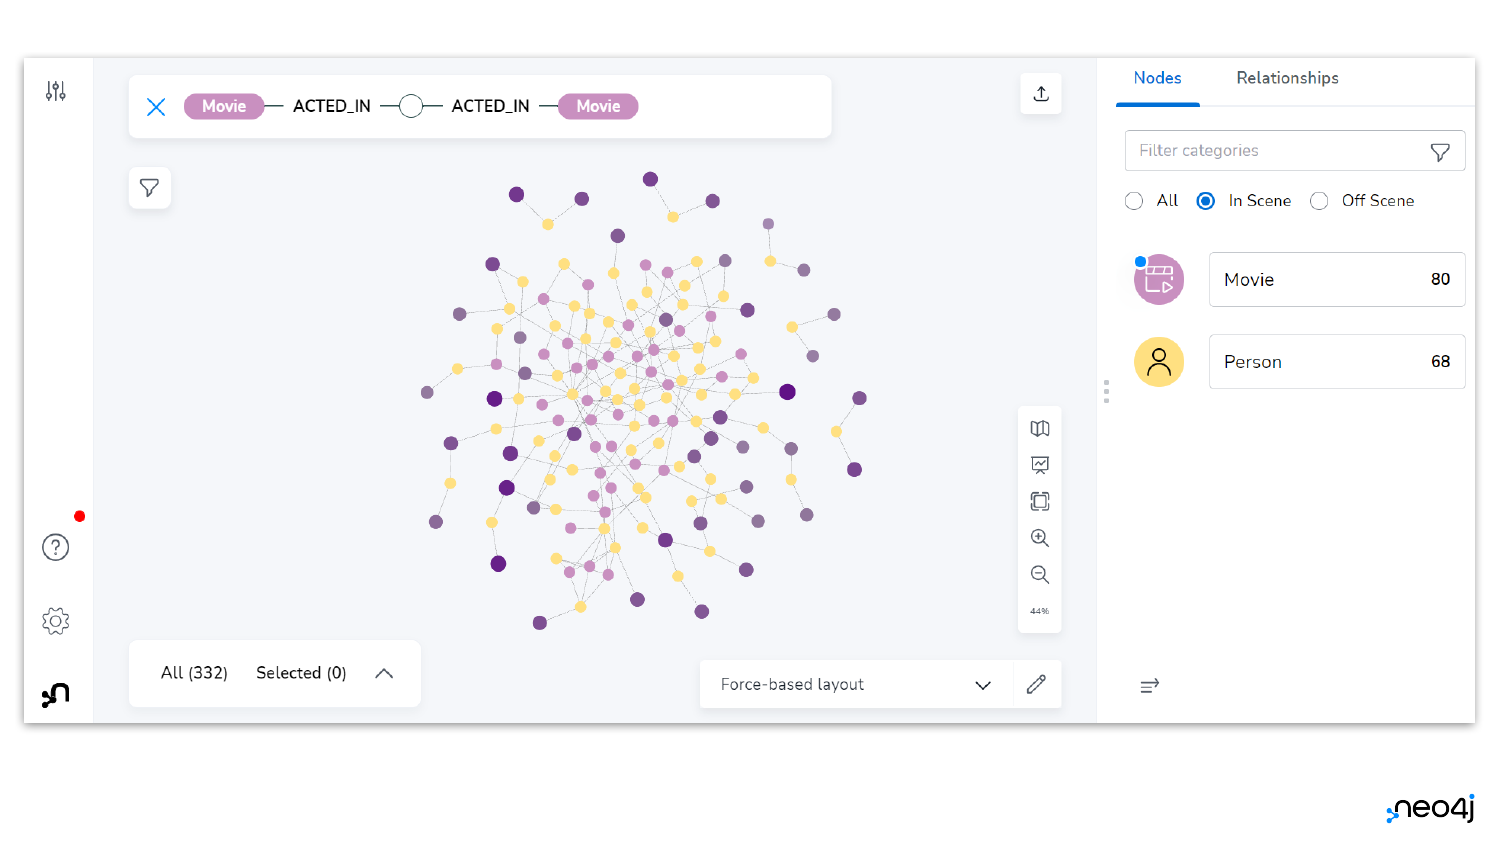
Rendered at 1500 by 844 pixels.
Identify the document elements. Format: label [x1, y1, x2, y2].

picture [24, 58, 1476, 724]
picture [1385, 791, 1476, 826]
